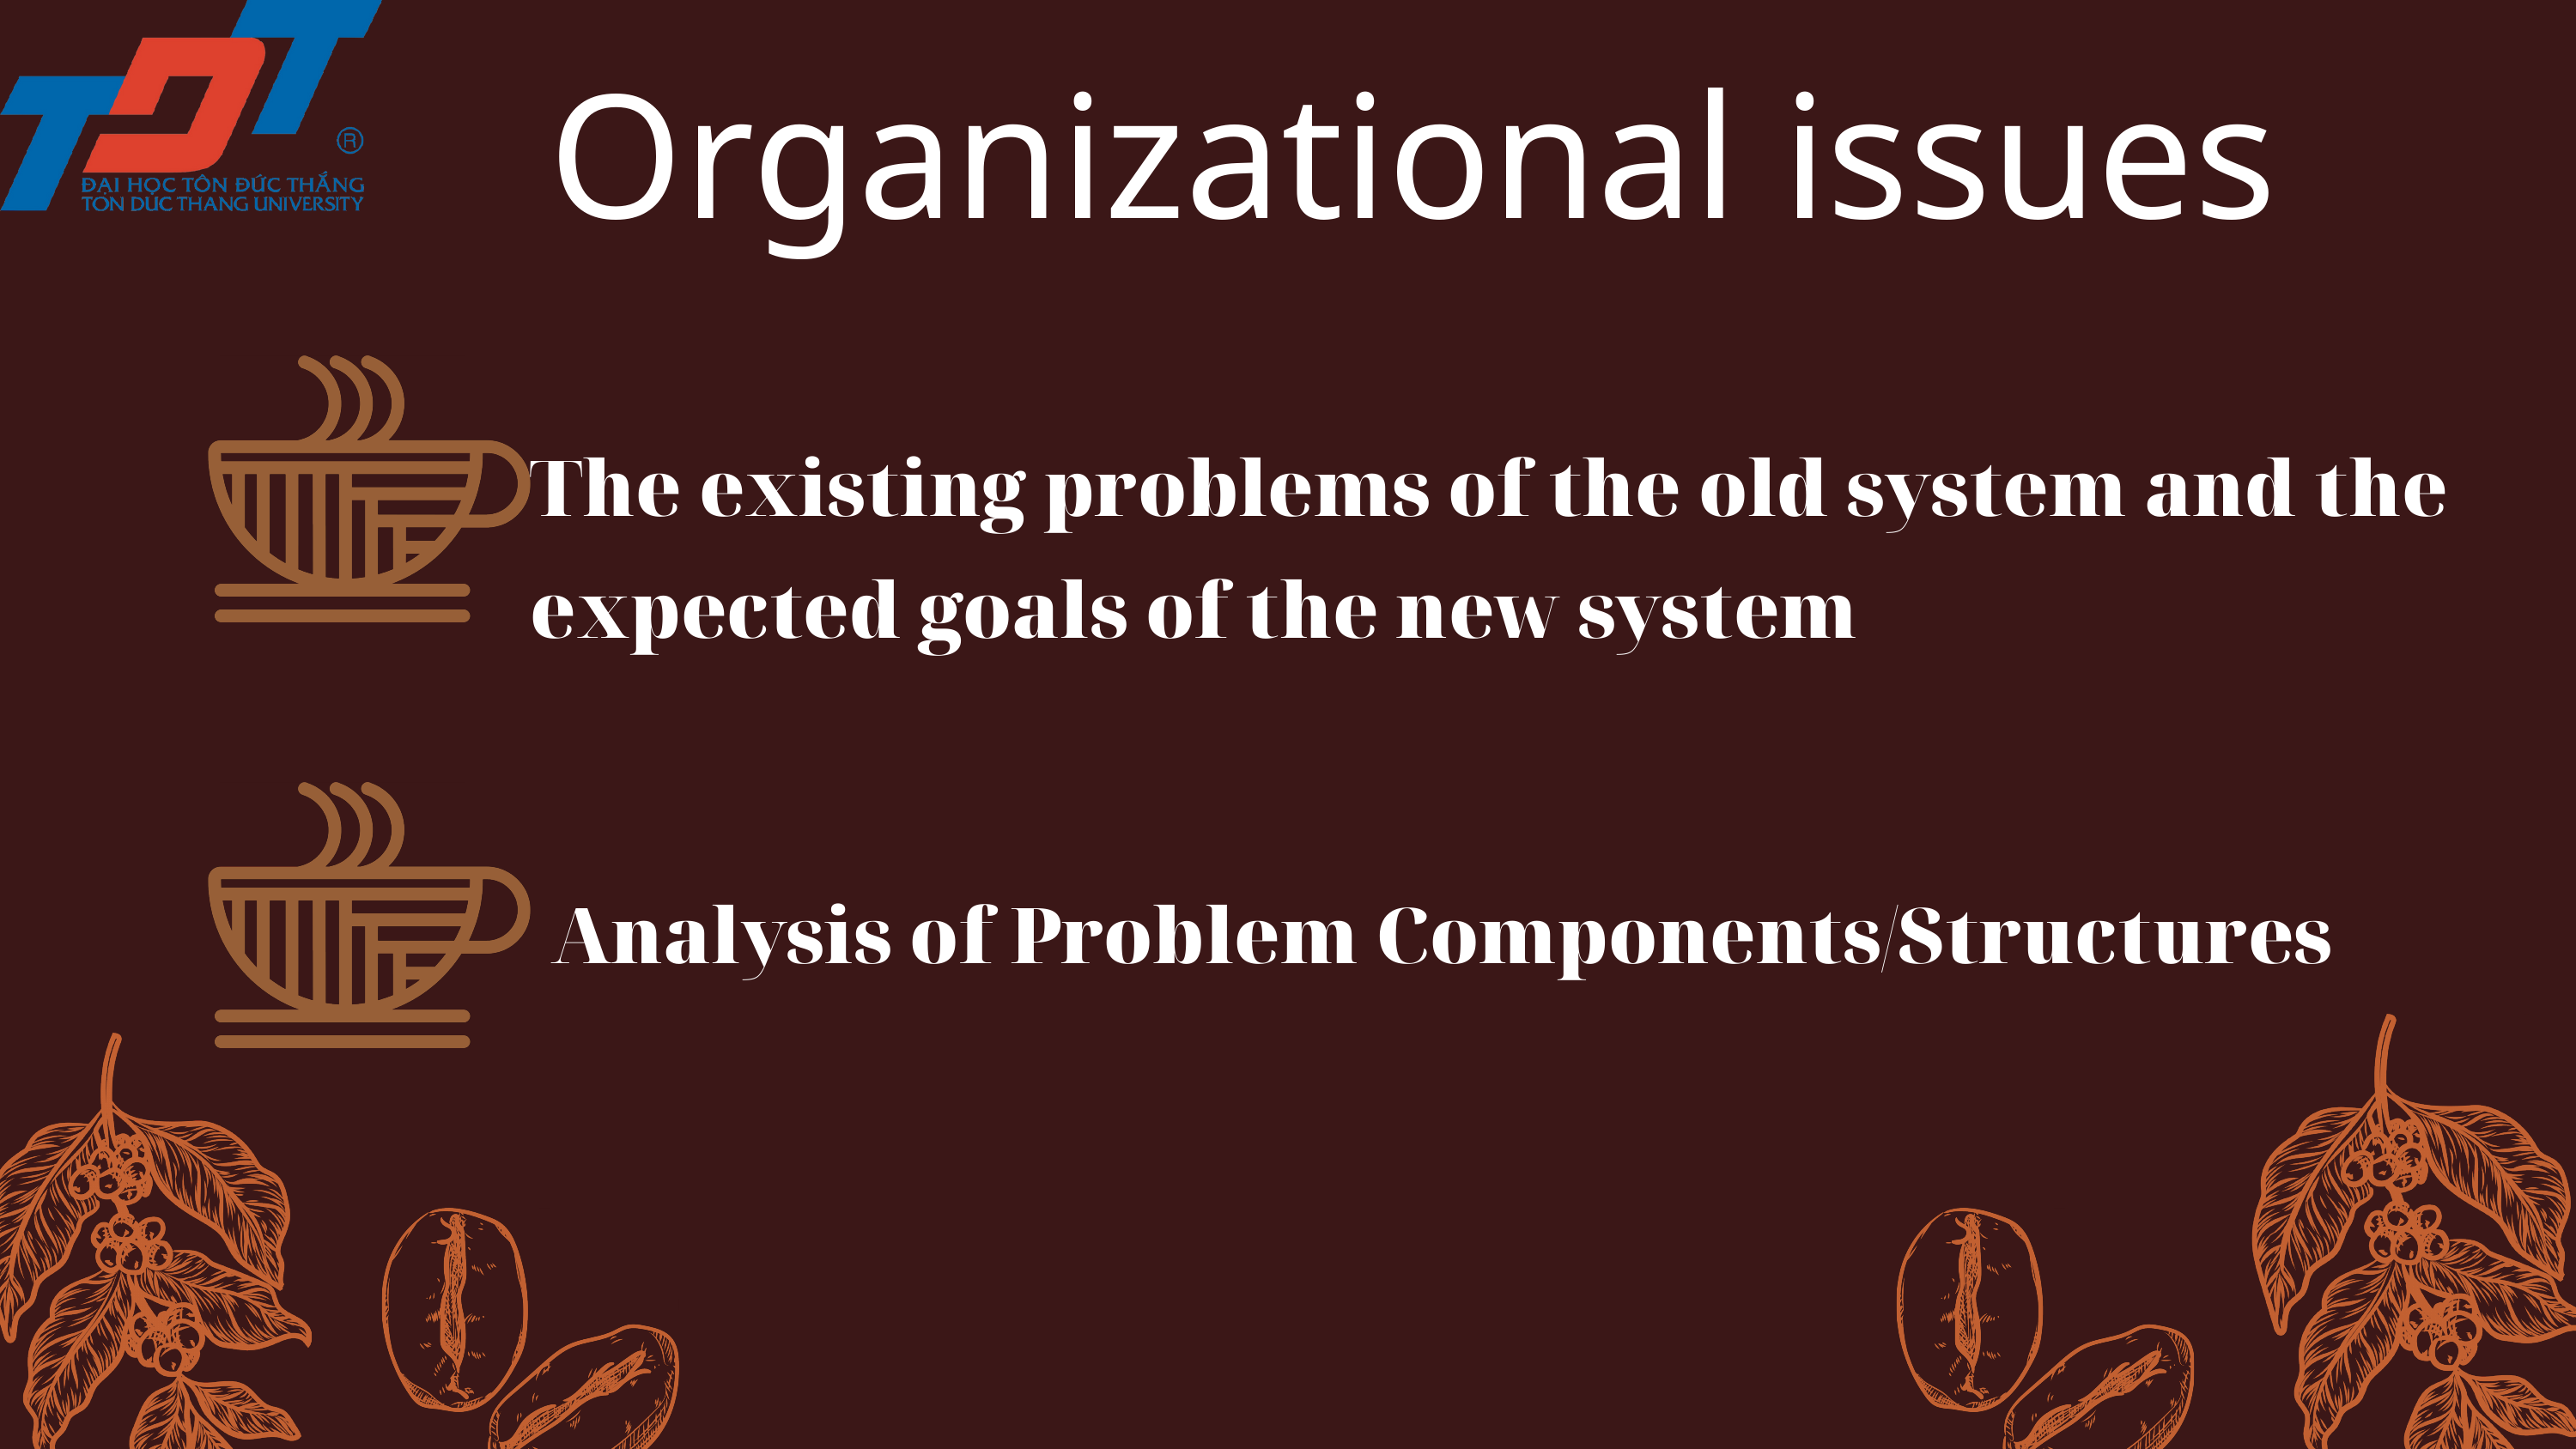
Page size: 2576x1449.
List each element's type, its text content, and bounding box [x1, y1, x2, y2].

text_box [208, 355, 530, 622]
text_box [0, 0, 382, 211]
text_box Analysis of Problem Components/Structures [550, 857, 2423, 979]
text_box [381, 1208, 679, 1449]
text_box [208, 782, 531, 1048]
text_box [2251, 1014, 2576, 1449]
text_box [0, 1033, 313, 1449]
text_box The existing problems of the old system and the expected goals of the new system [530, 409, 2505, 776]
text_box Organizational issues [418, 22, 2409, 483]
text_box [1896, 1208, 2195, 1449]
